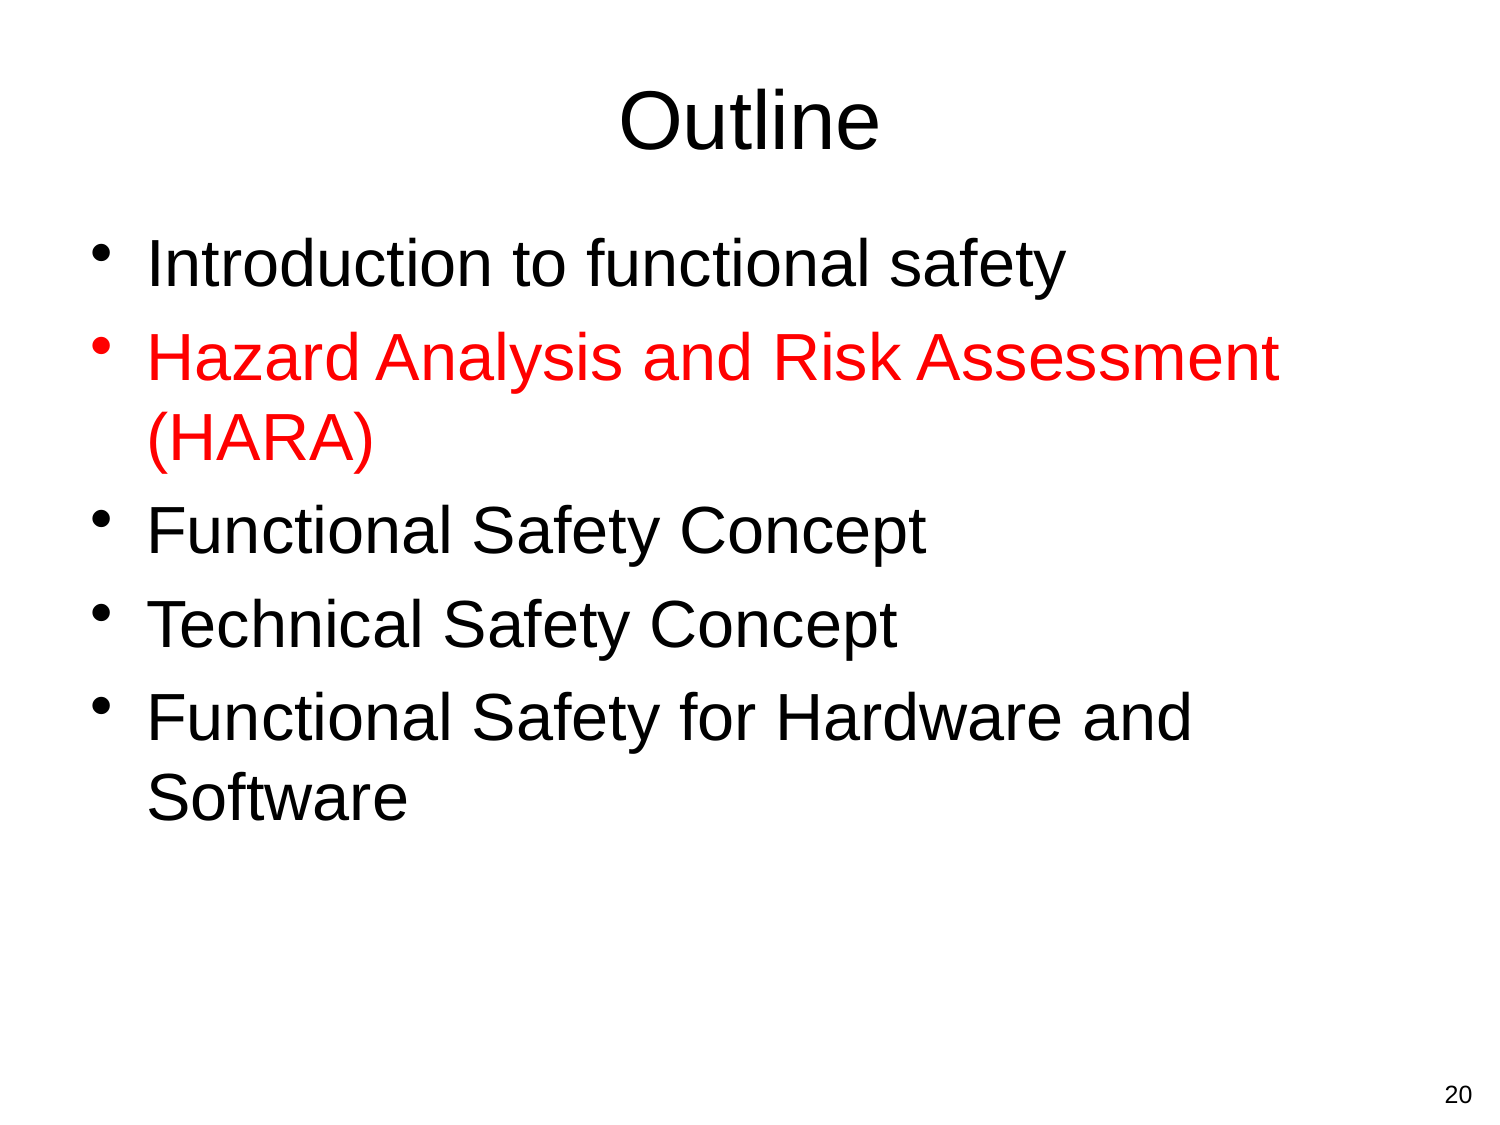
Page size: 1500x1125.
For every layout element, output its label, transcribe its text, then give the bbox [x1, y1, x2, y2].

list Introduction to functional safety Hazard Analysis and Risk Assessment (HARA) Functional Safety Concept Technical Safety Concept Functional Safety for Hardware and Software [74, 212, 1426, 1051]
title Outline [74, 44, 1426, 188]
slide_number 20 [1137, 1070, 1488, 1112]
